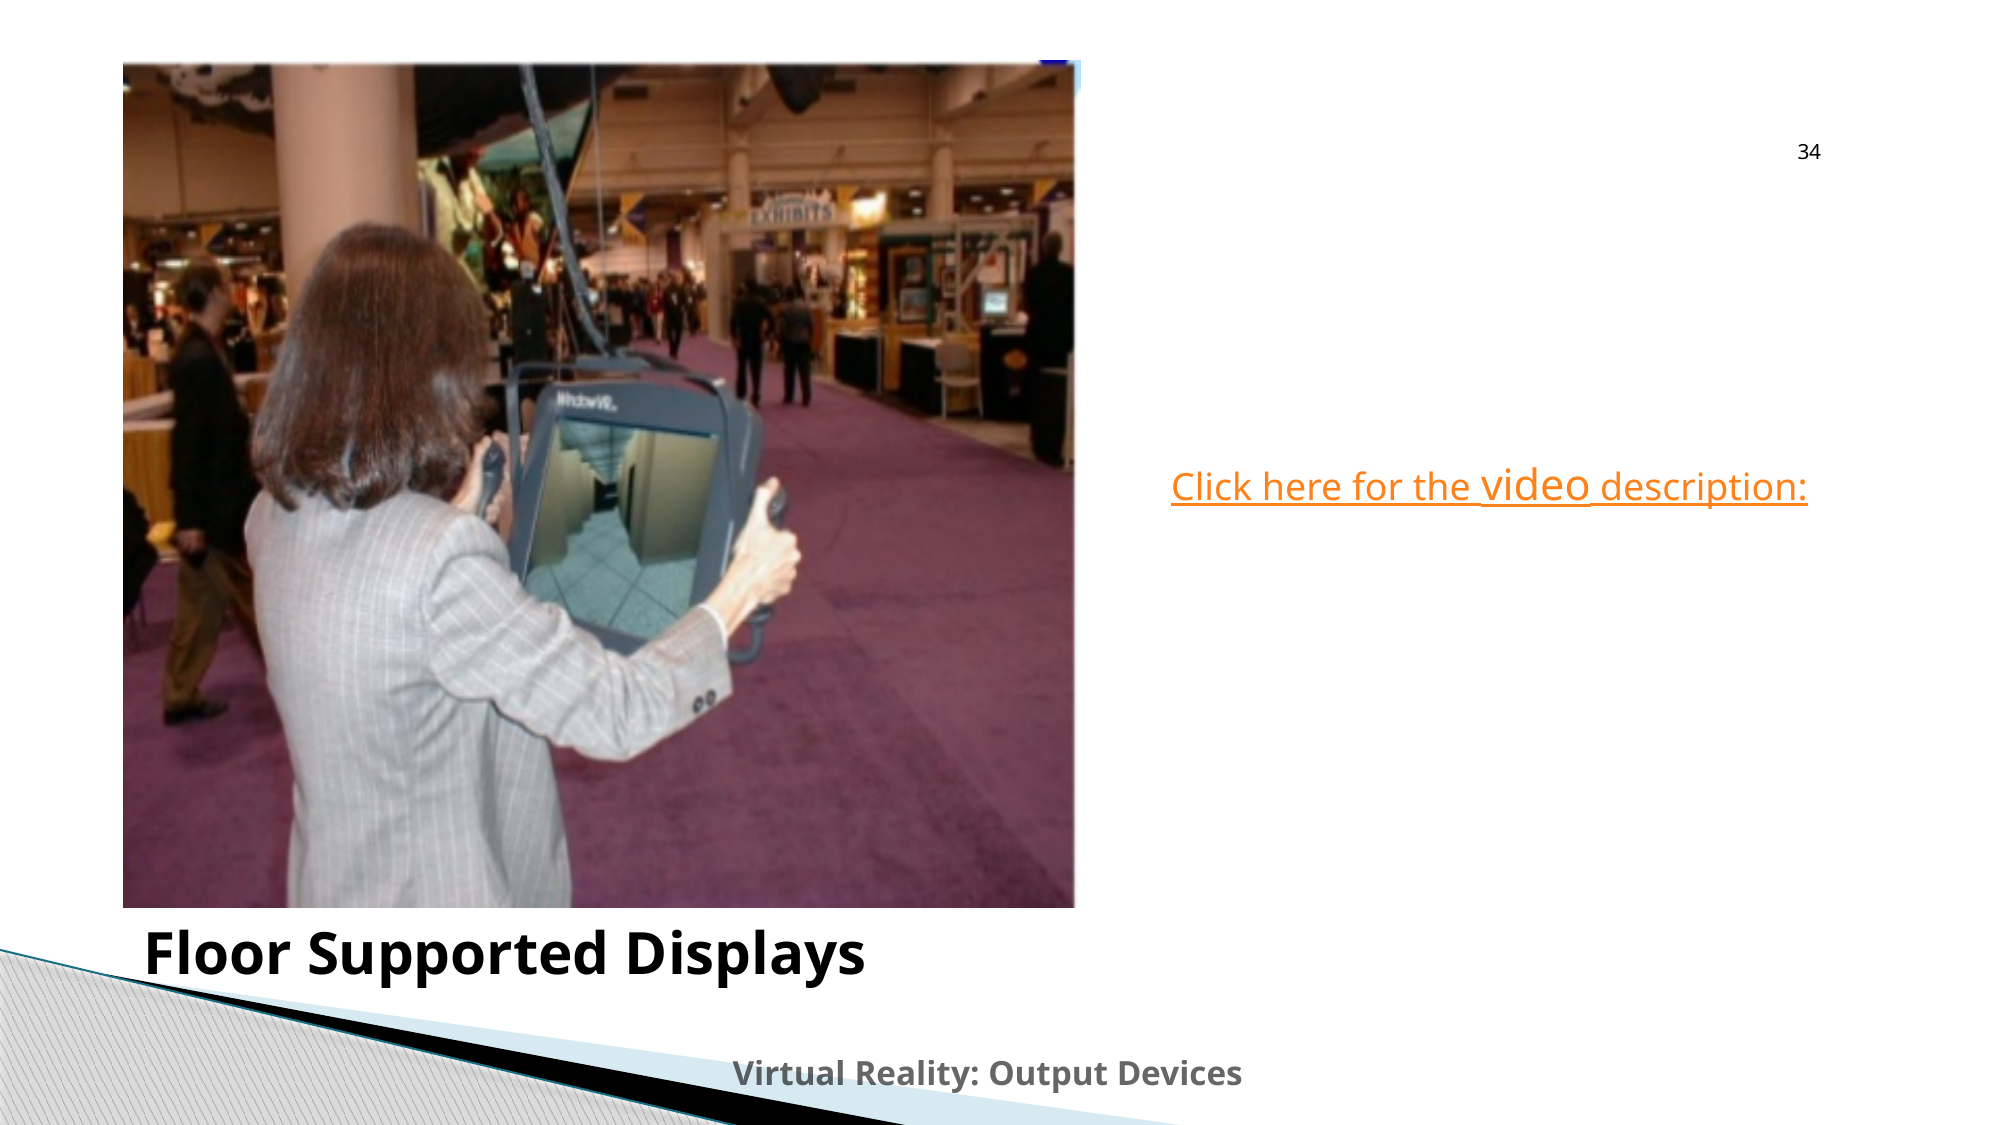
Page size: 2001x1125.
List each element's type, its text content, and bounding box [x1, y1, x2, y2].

slide_number 34 [1698, 48, 1836, 175]
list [123, 59, 1082, 908]
text_box Floor Supported Displays [128, 918, 1081, 994]
footer Virtual Reality: Output Devices [671, 1049, 1305, 1100]
text_box Click here for the video description: [1156, 450, 1823, 524]
